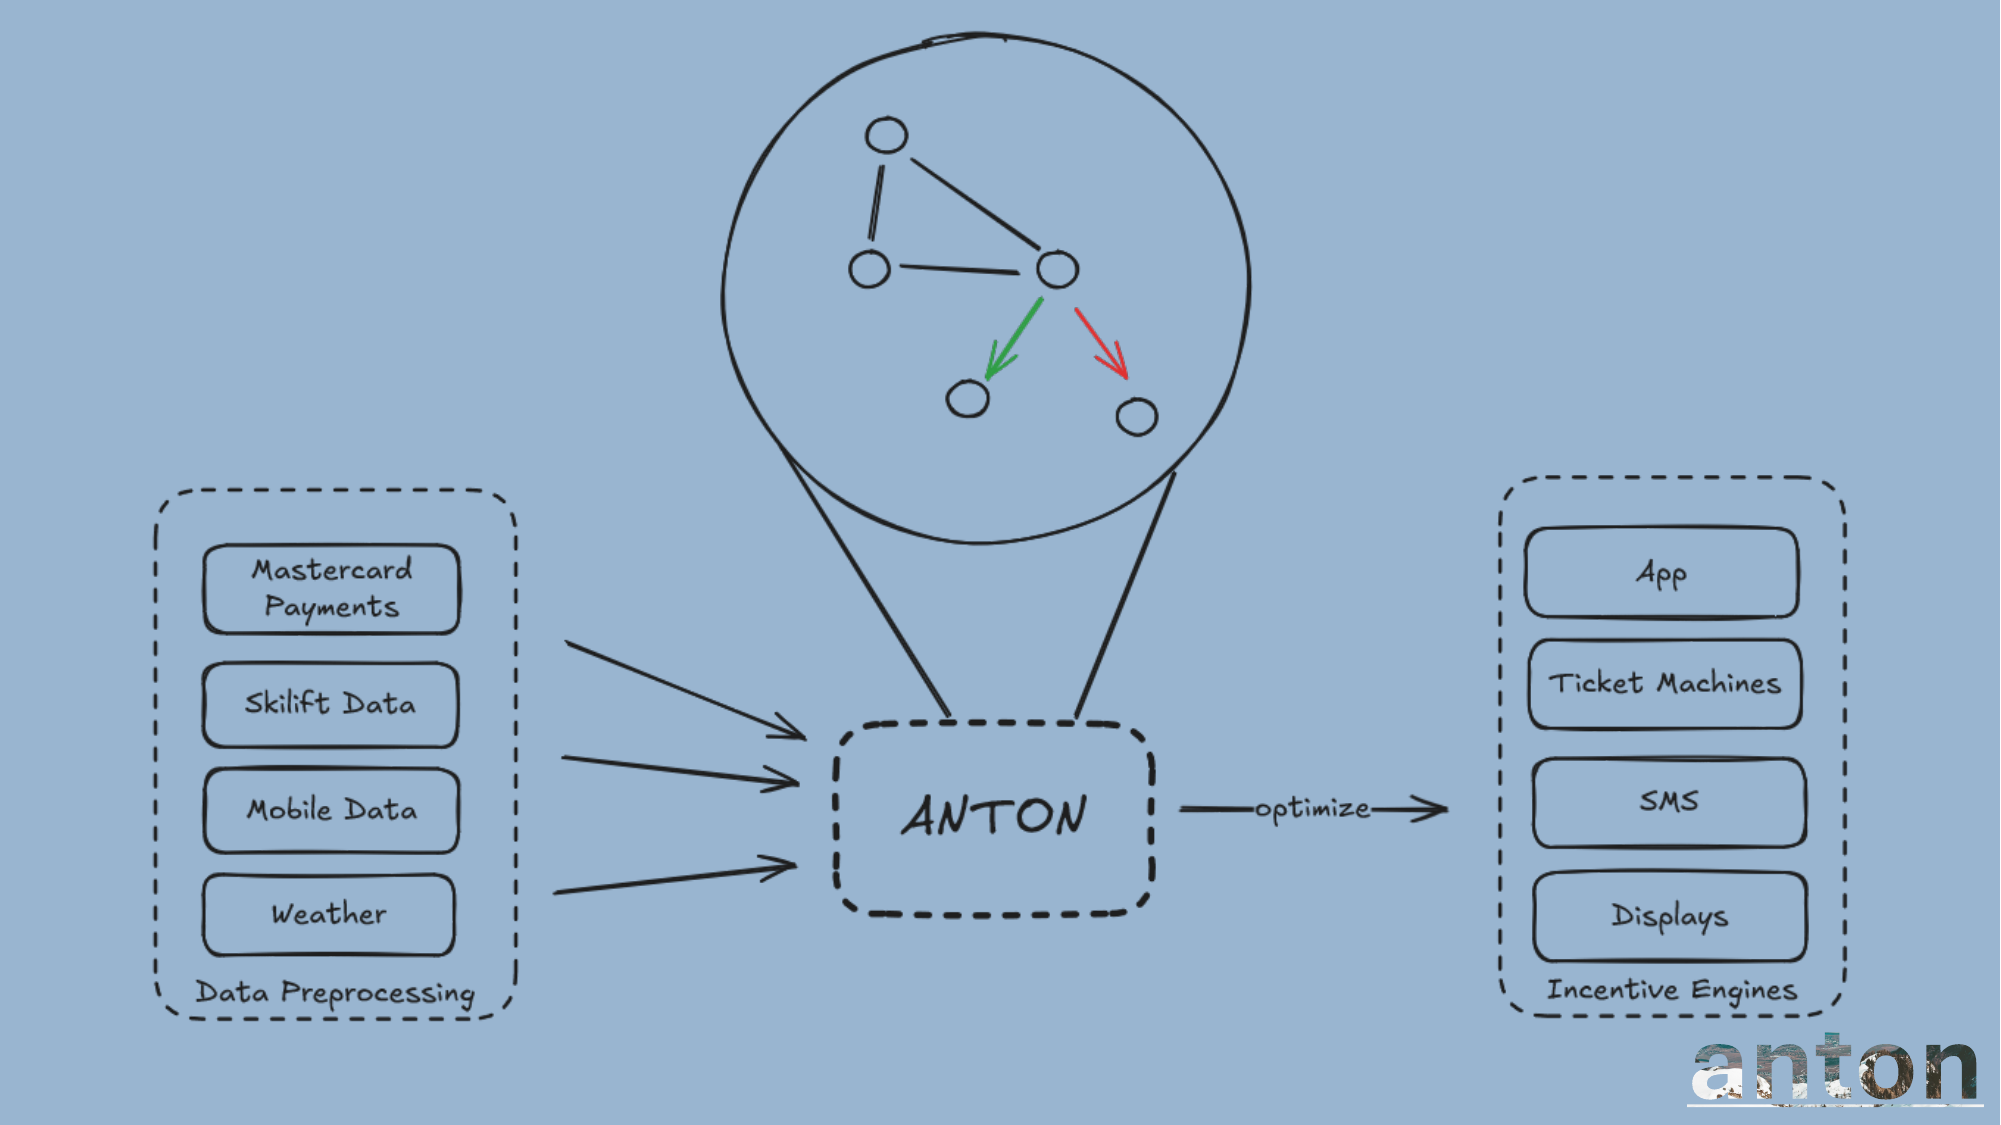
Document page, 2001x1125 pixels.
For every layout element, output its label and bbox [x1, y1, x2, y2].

picture [141, 20, 1985, 1108]
